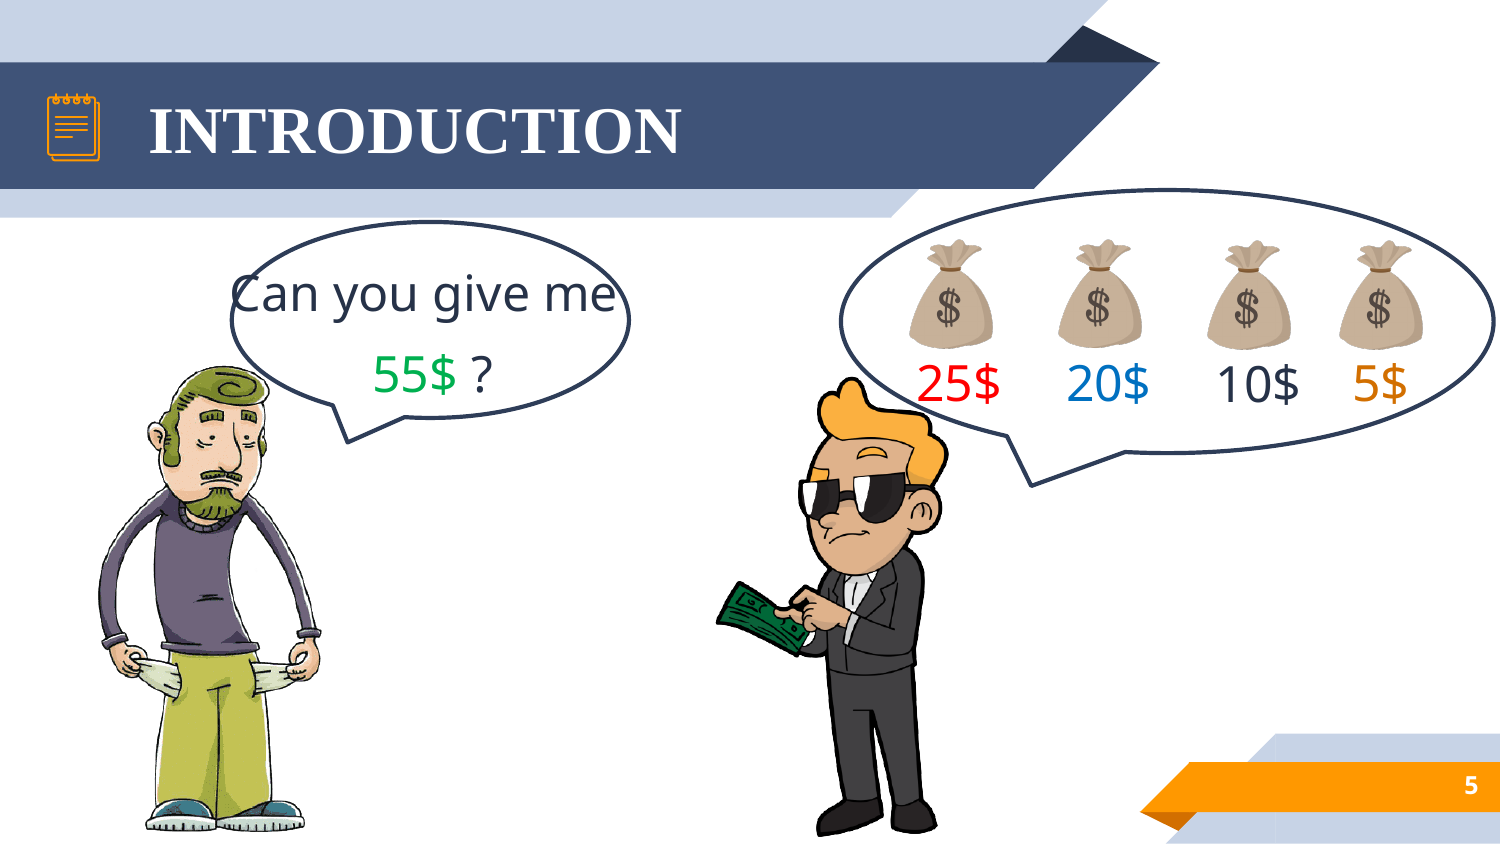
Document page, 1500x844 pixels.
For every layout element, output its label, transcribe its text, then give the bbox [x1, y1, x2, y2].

picture [0, 364, 420, 832]
title INTRODUCTION [133, 64, 997, 190]
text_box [47, 93, 100, 161]
picture [703, 364, 960, 844]
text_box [840, 189, 1494, 454]
slide_number 5 [1249, 760, 1494, 813]
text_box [231, 221, 630, 419]
